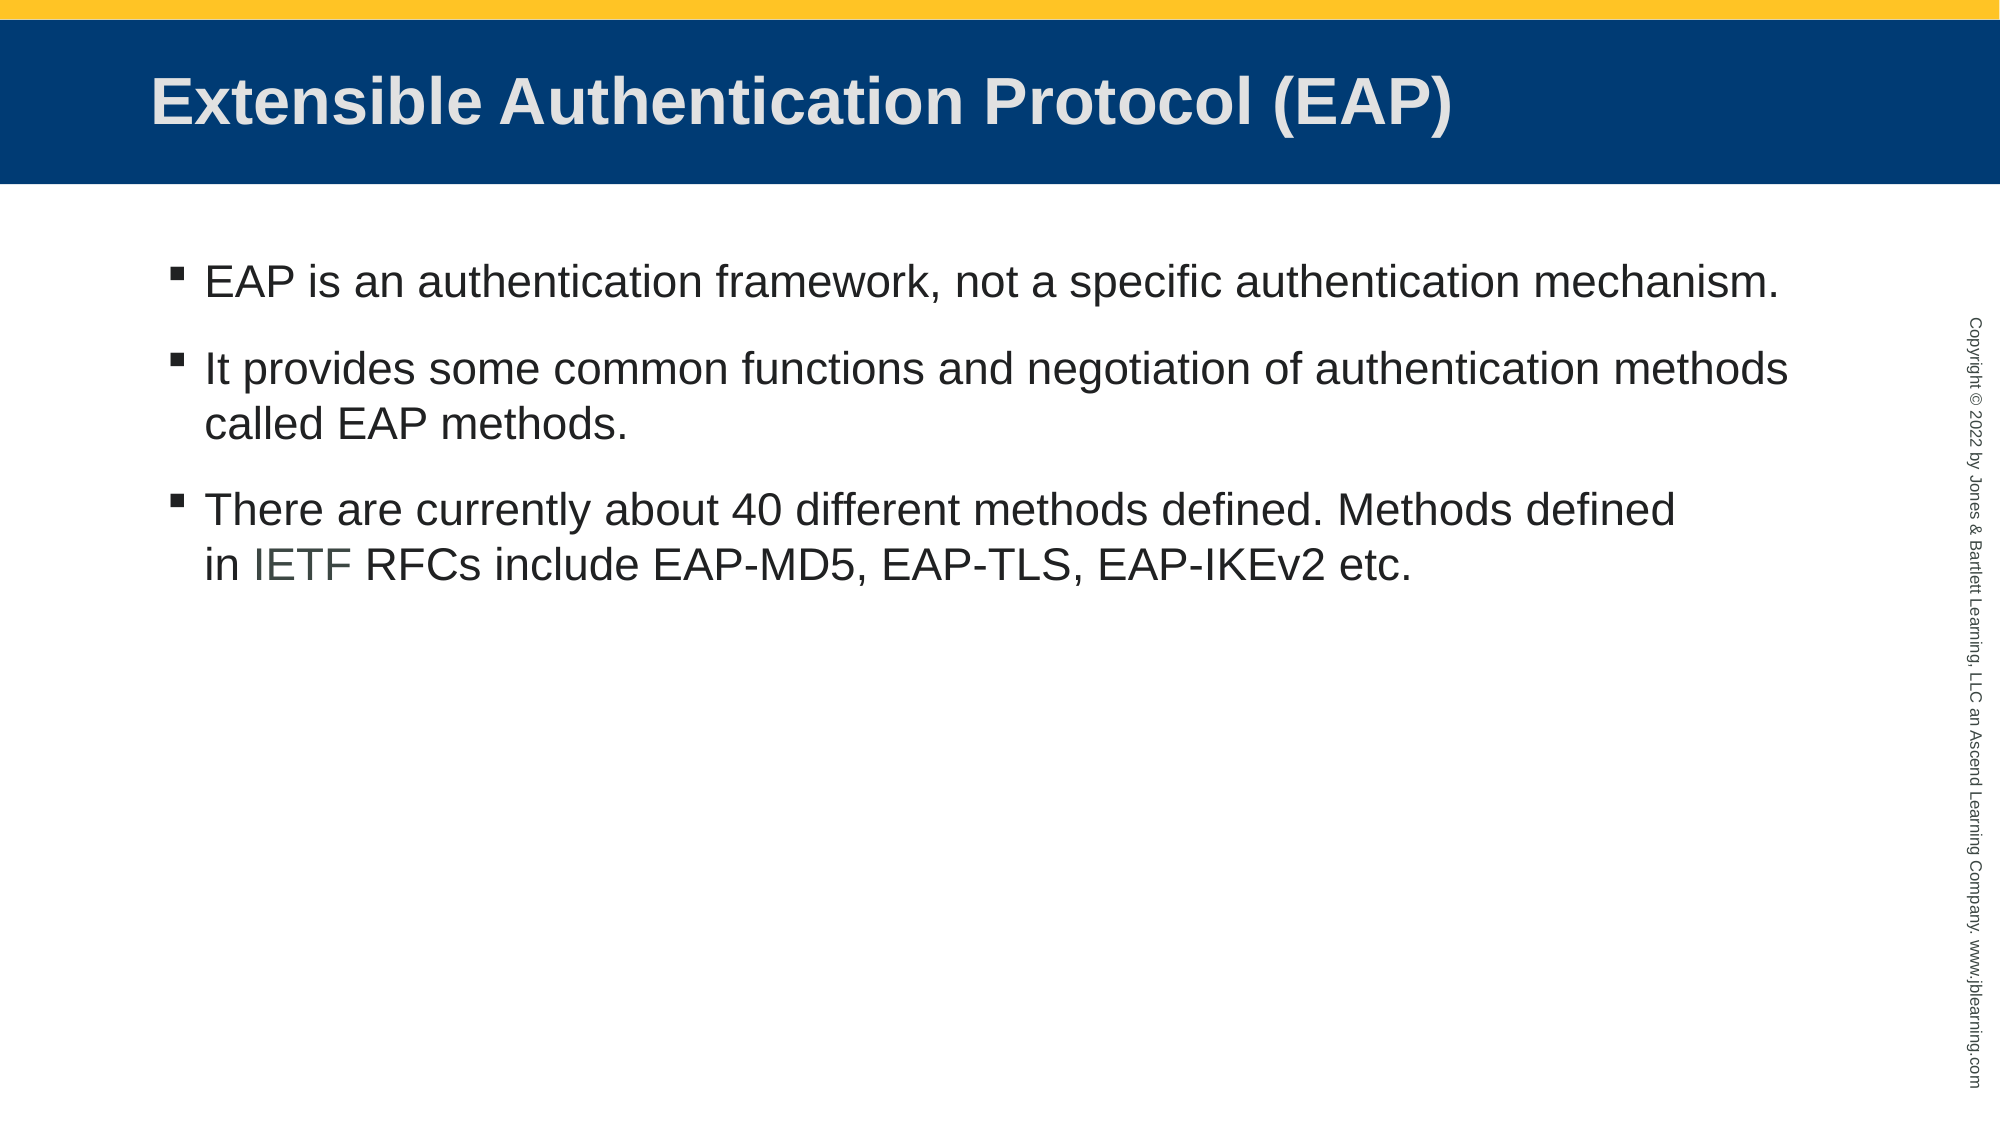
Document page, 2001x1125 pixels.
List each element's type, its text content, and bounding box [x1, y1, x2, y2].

list EAP is an authentication framework, not a specific authentication mechanism. It provides some common functions and negotiation of authentication methods called EAP methods. There are currently about 40 different methods defined. Methods defined in IETF RFCs include EAP-MD5, EAP-TLS, EAP-IKEv2 etc. [151, 244, 1840, 1016]
title Extensible Authentication Protocol (EAP) [0, 19, 2000, 185]
